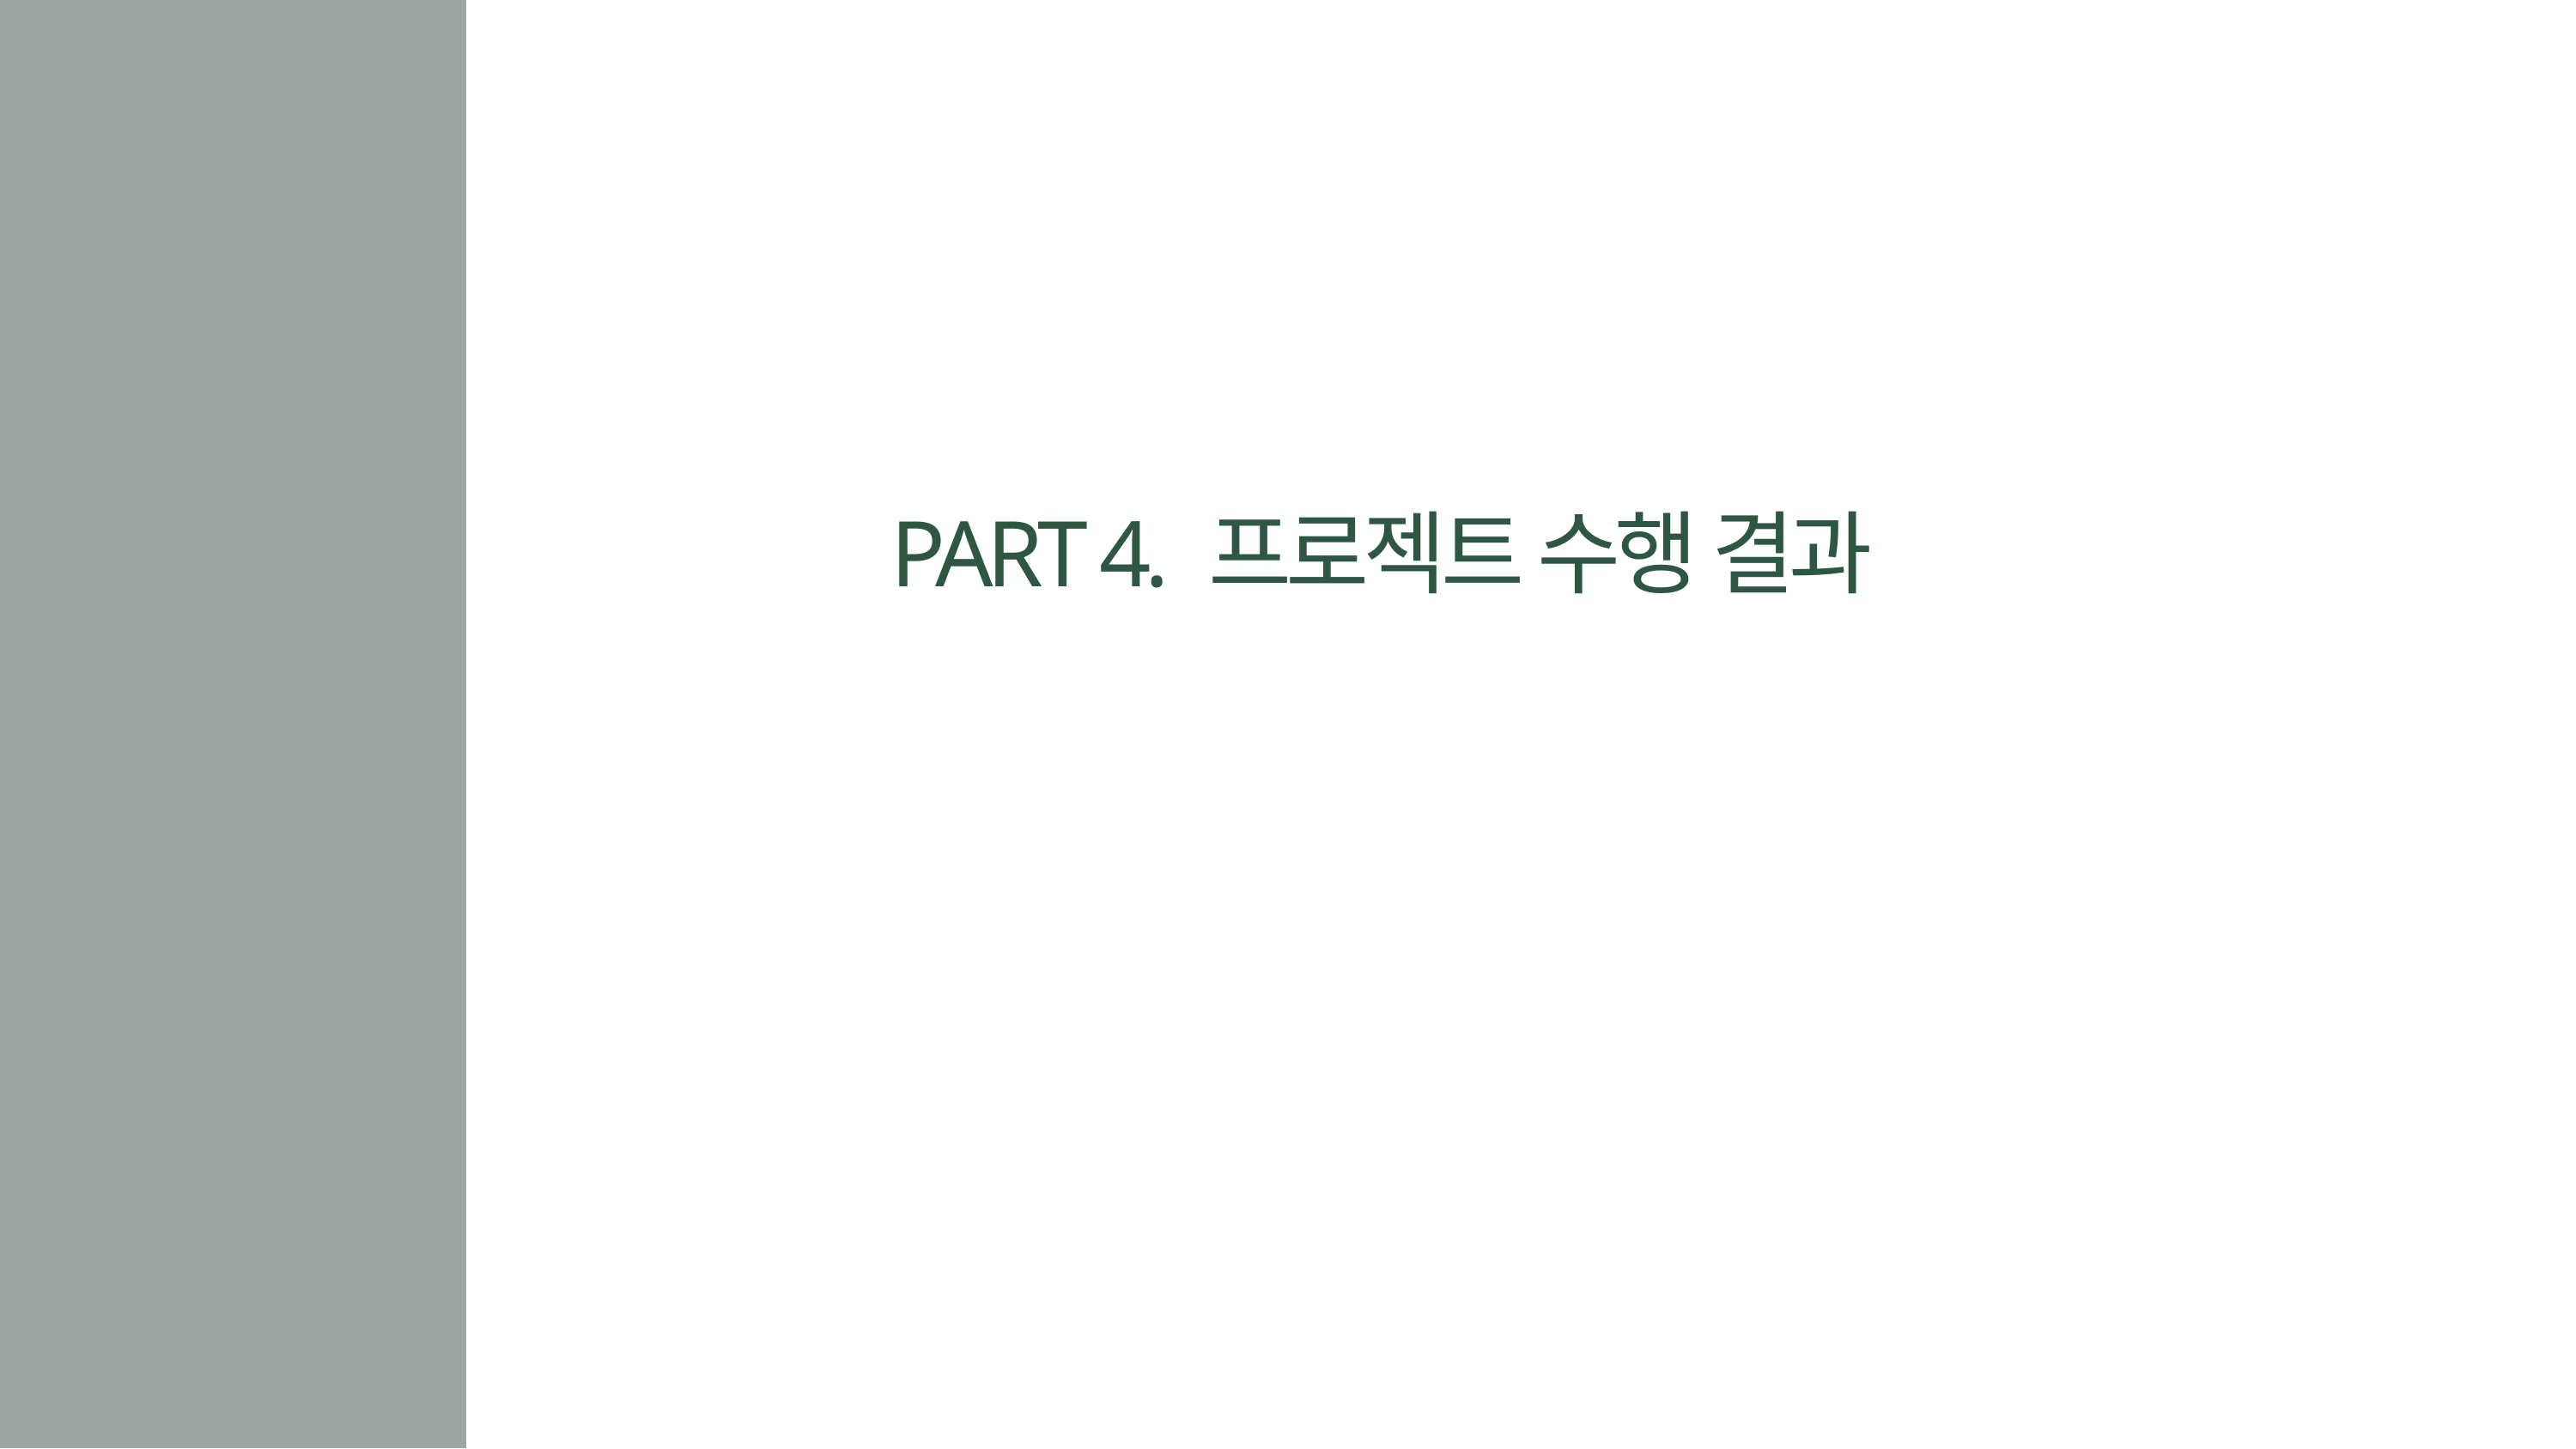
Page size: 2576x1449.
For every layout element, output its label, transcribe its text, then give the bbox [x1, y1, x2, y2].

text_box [0, 0, 466, 1449]
text_box PART 4. 프로젝트 수행 결과 [890, 477, 2047, 605]
